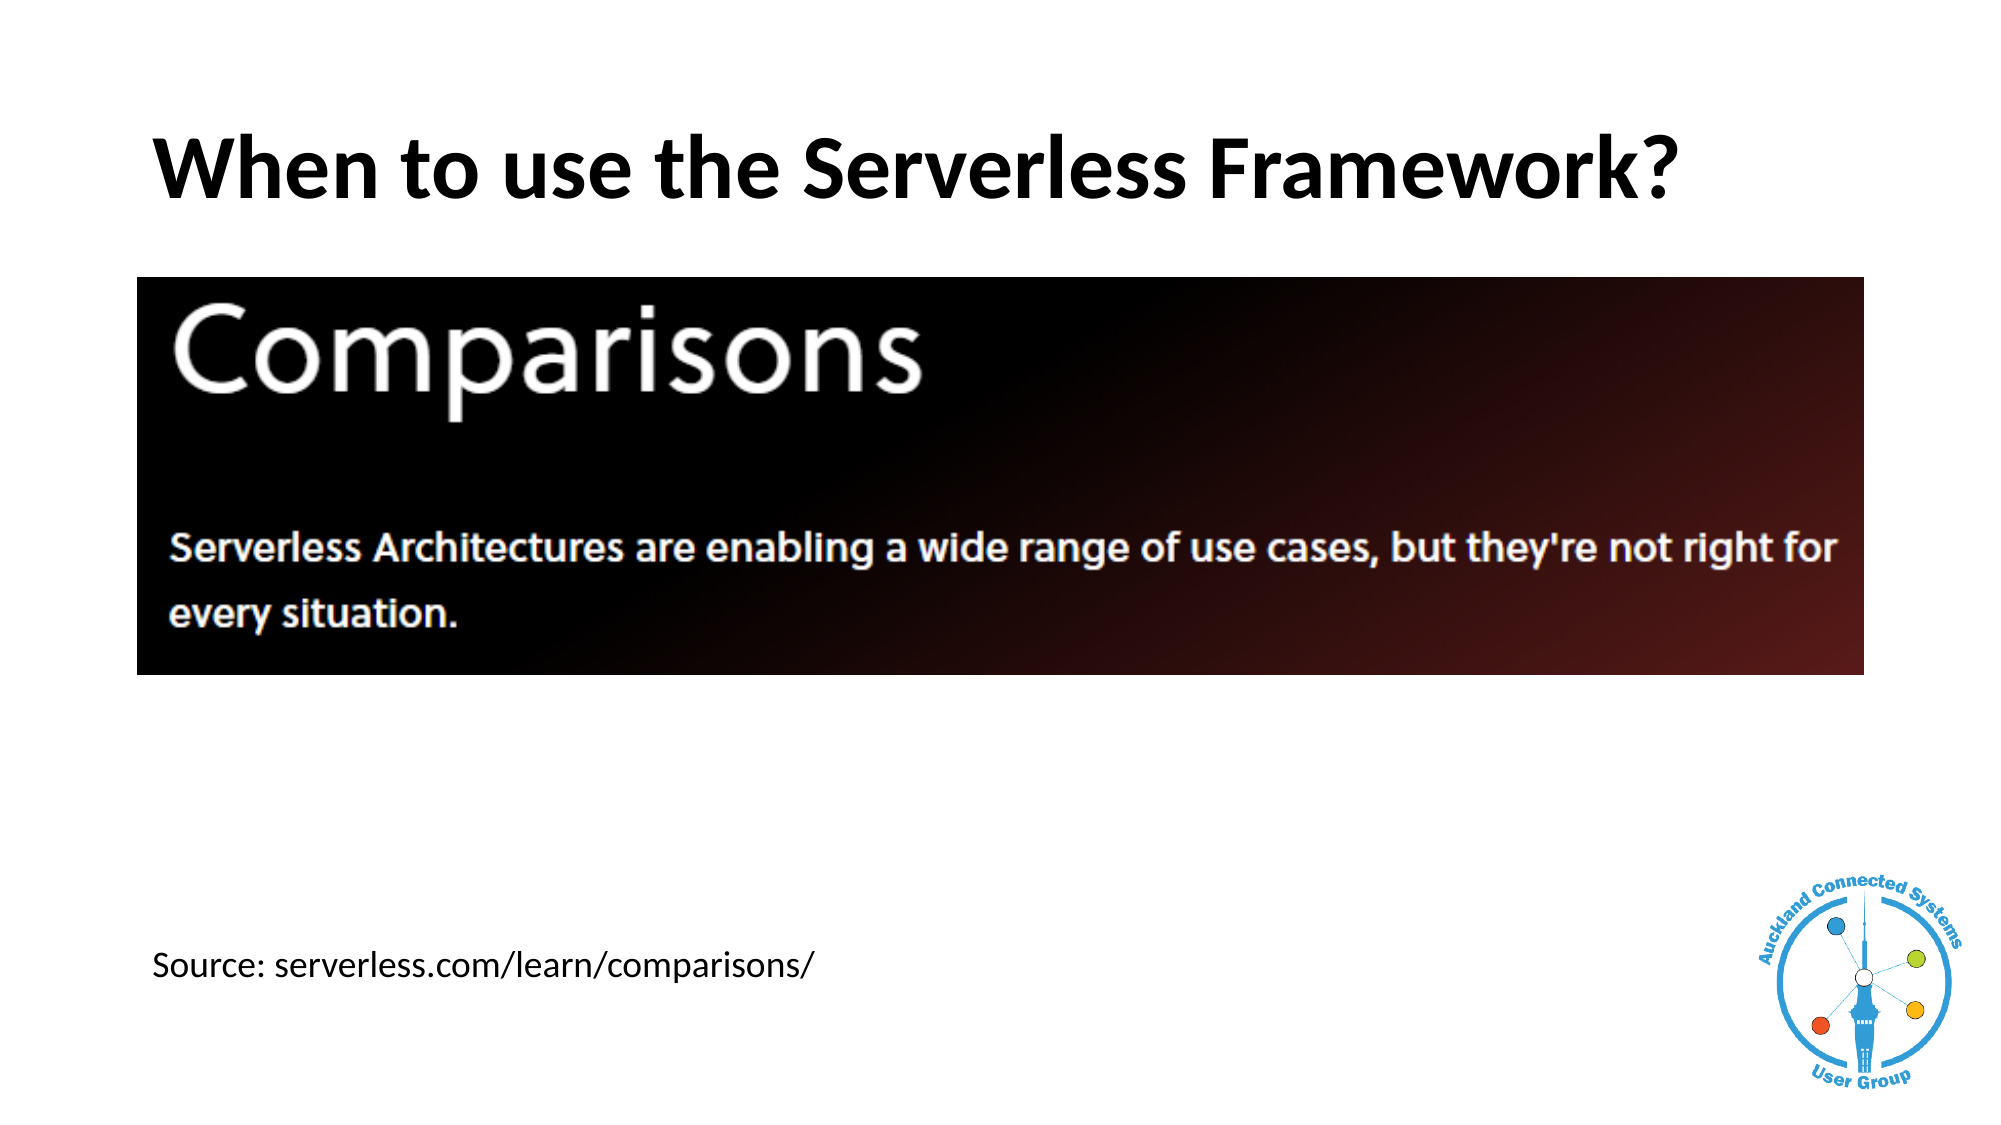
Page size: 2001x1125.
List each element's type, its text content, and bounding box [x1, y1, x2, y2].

list Source: serverless.com/learn/comparisons/ [137, 937, 1863, 1014]
picture [1754, 866, 1971, 1103]
picture [137, 277, 1864, 675]
title When to use the Serverless Framework? [137, 59, 1863, 277]
